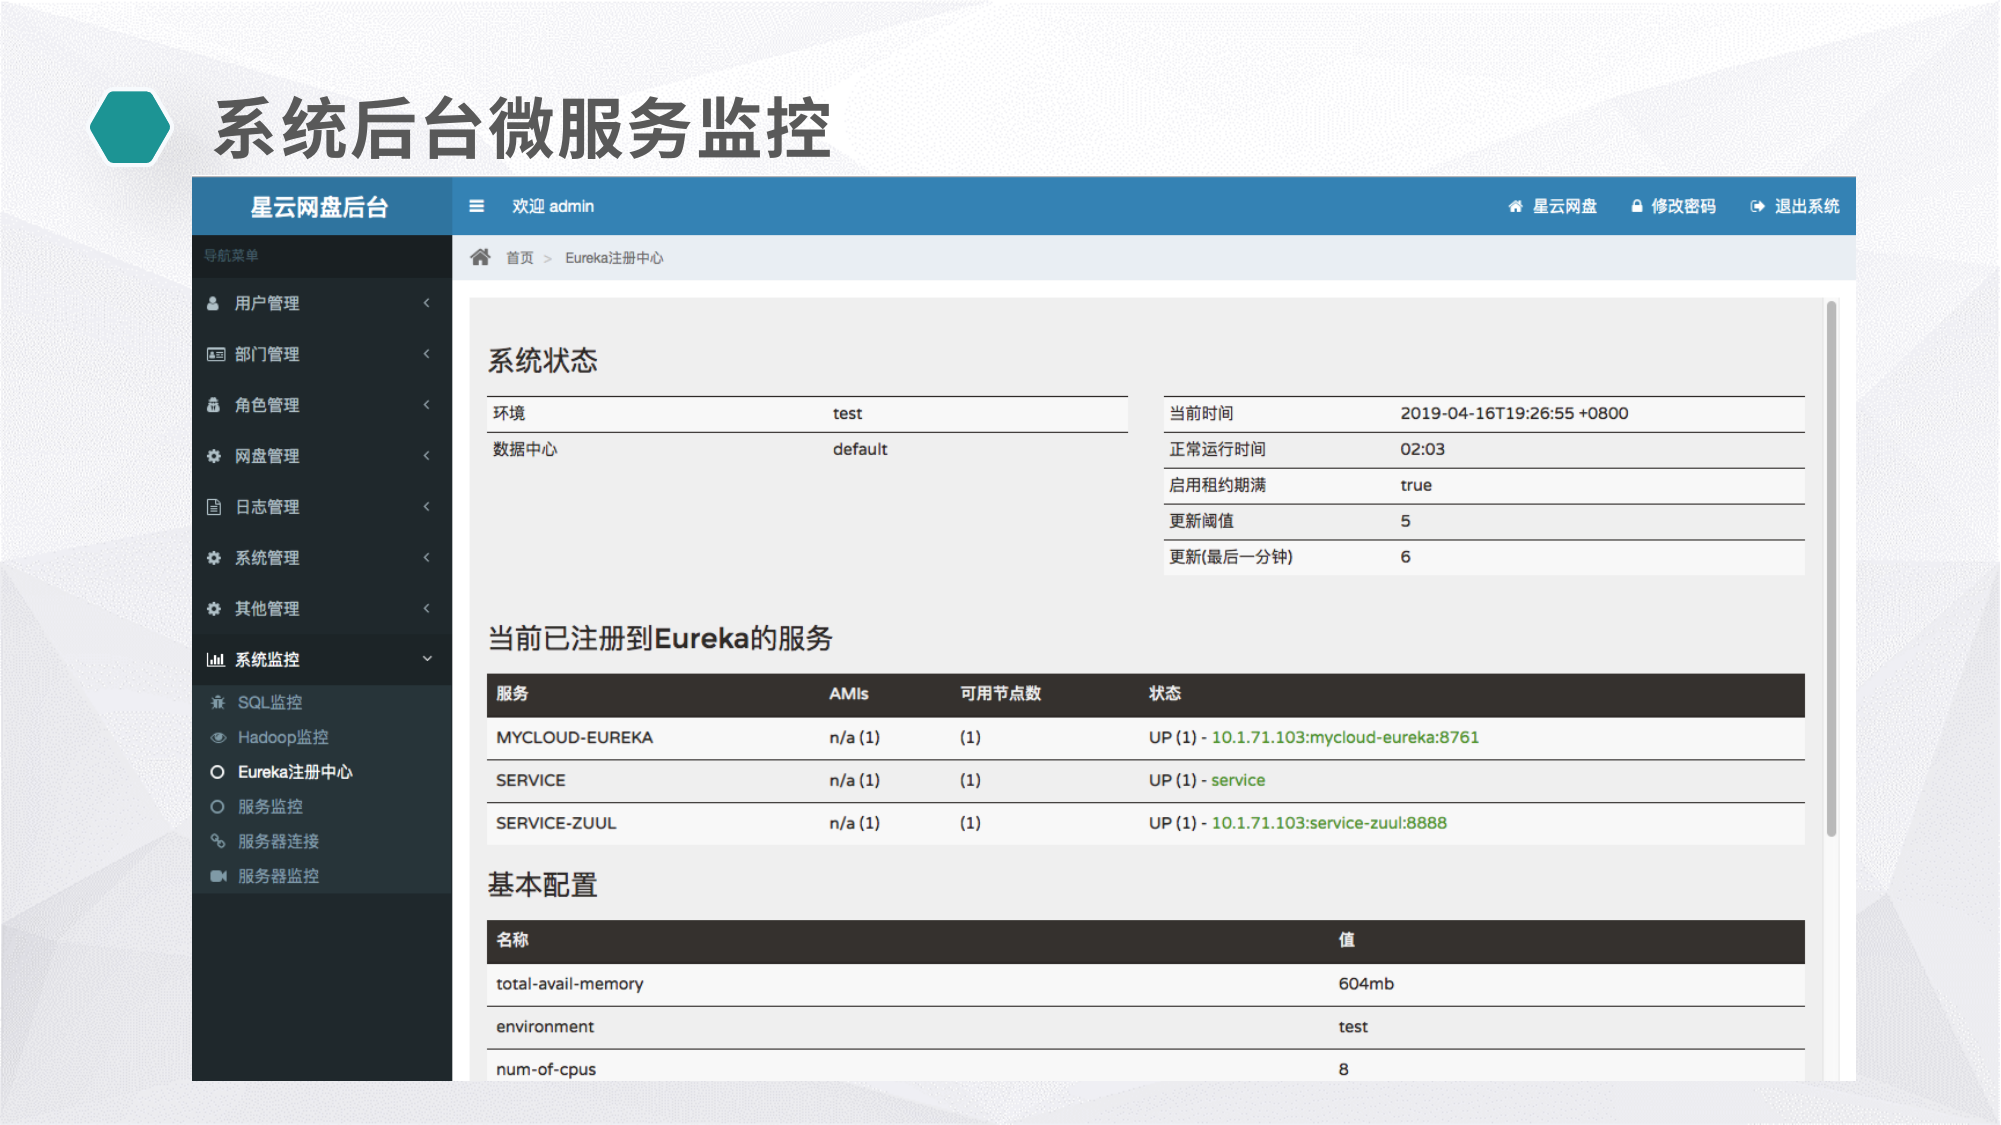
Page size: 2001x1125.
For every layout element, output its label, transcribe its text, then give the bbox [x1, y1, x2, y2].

text_box 系统后台微服务监控 [197, 79, 848, 174]
picture [0, 0, 2000, 1125]
text_box [86, 88, 174, 167]
